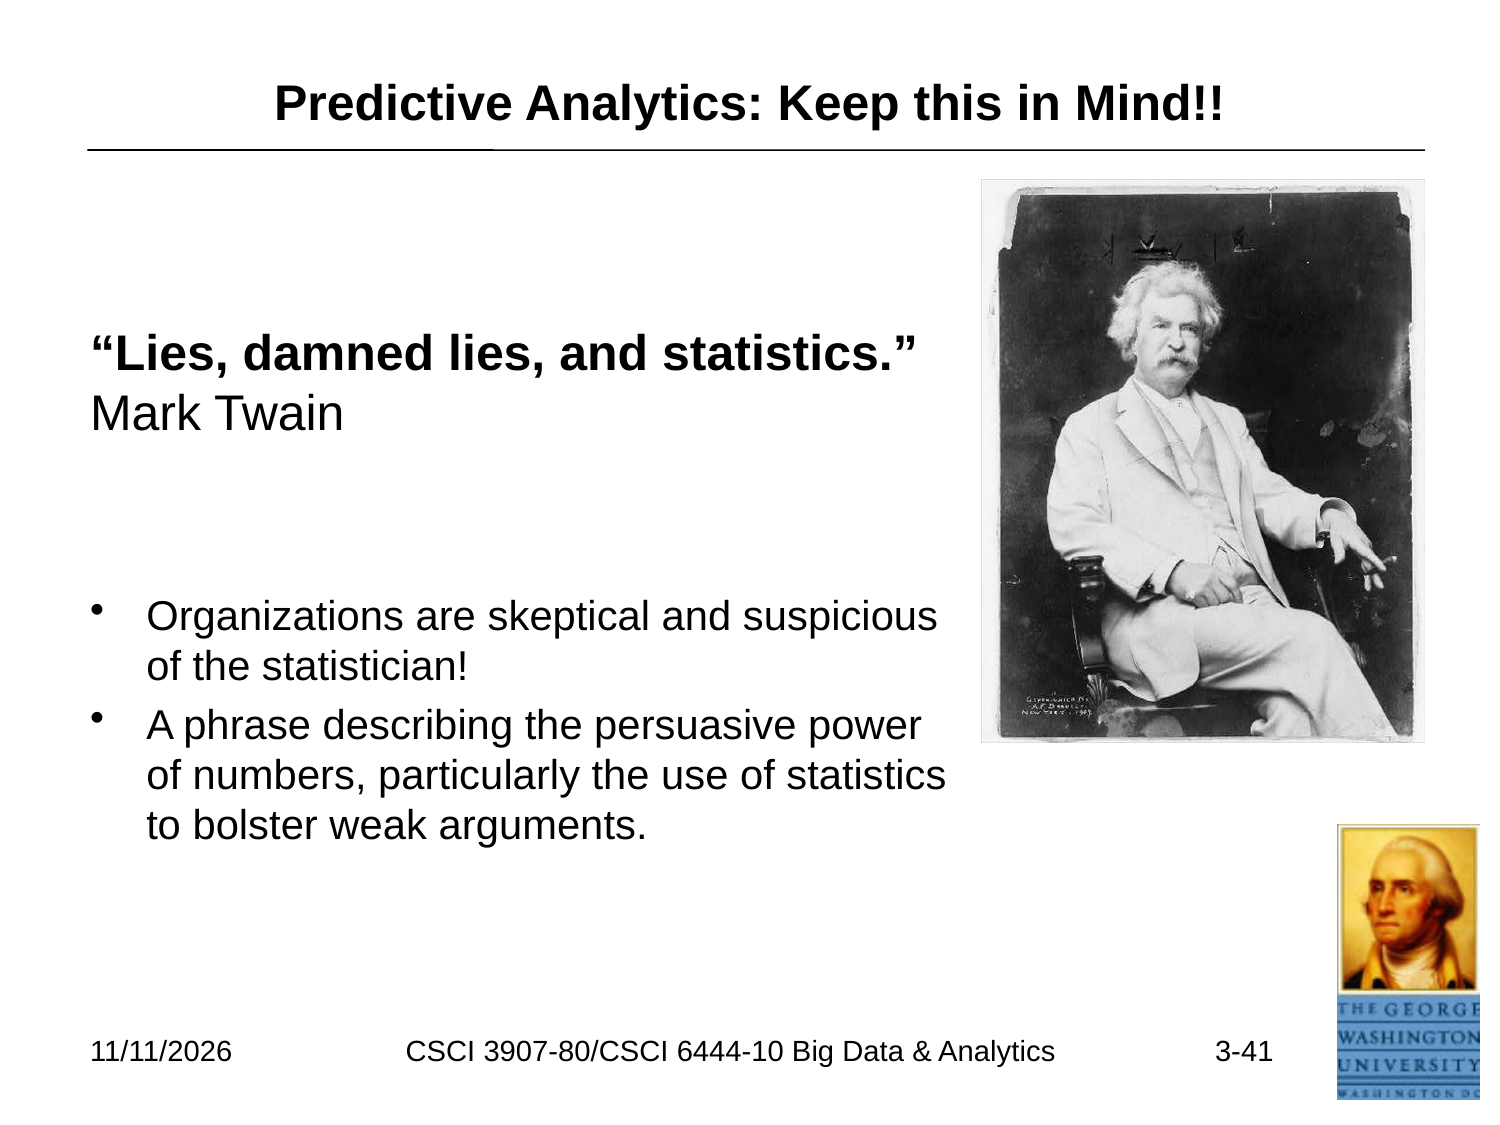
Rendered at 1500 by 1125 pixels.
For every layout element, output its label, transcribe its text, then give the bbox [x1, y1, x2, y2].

footer CSCI 3907-80/CSCI 6444-10 Big Data & Analytics [300, 1024, 1163, 1103]
picture [980, 179, 1425, 743]
title Predictive Analytics: Keep this in Mind!! [75, 50, 1425, 150]
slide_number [75, 1024, 250, 1103]
slide_number 3-41 [1200, 1025, 1313, 1104]
picture [1337, 824, 1480, 1100]
list “Lies, damned lies, and statistics.” Mark Twain Organizations are skeptical and suspicious of the statistician! A phrase describing the persuasive power of numbers, particularly the use of statistics to bolster weak arguments. [75, 173, 981, 1004]
